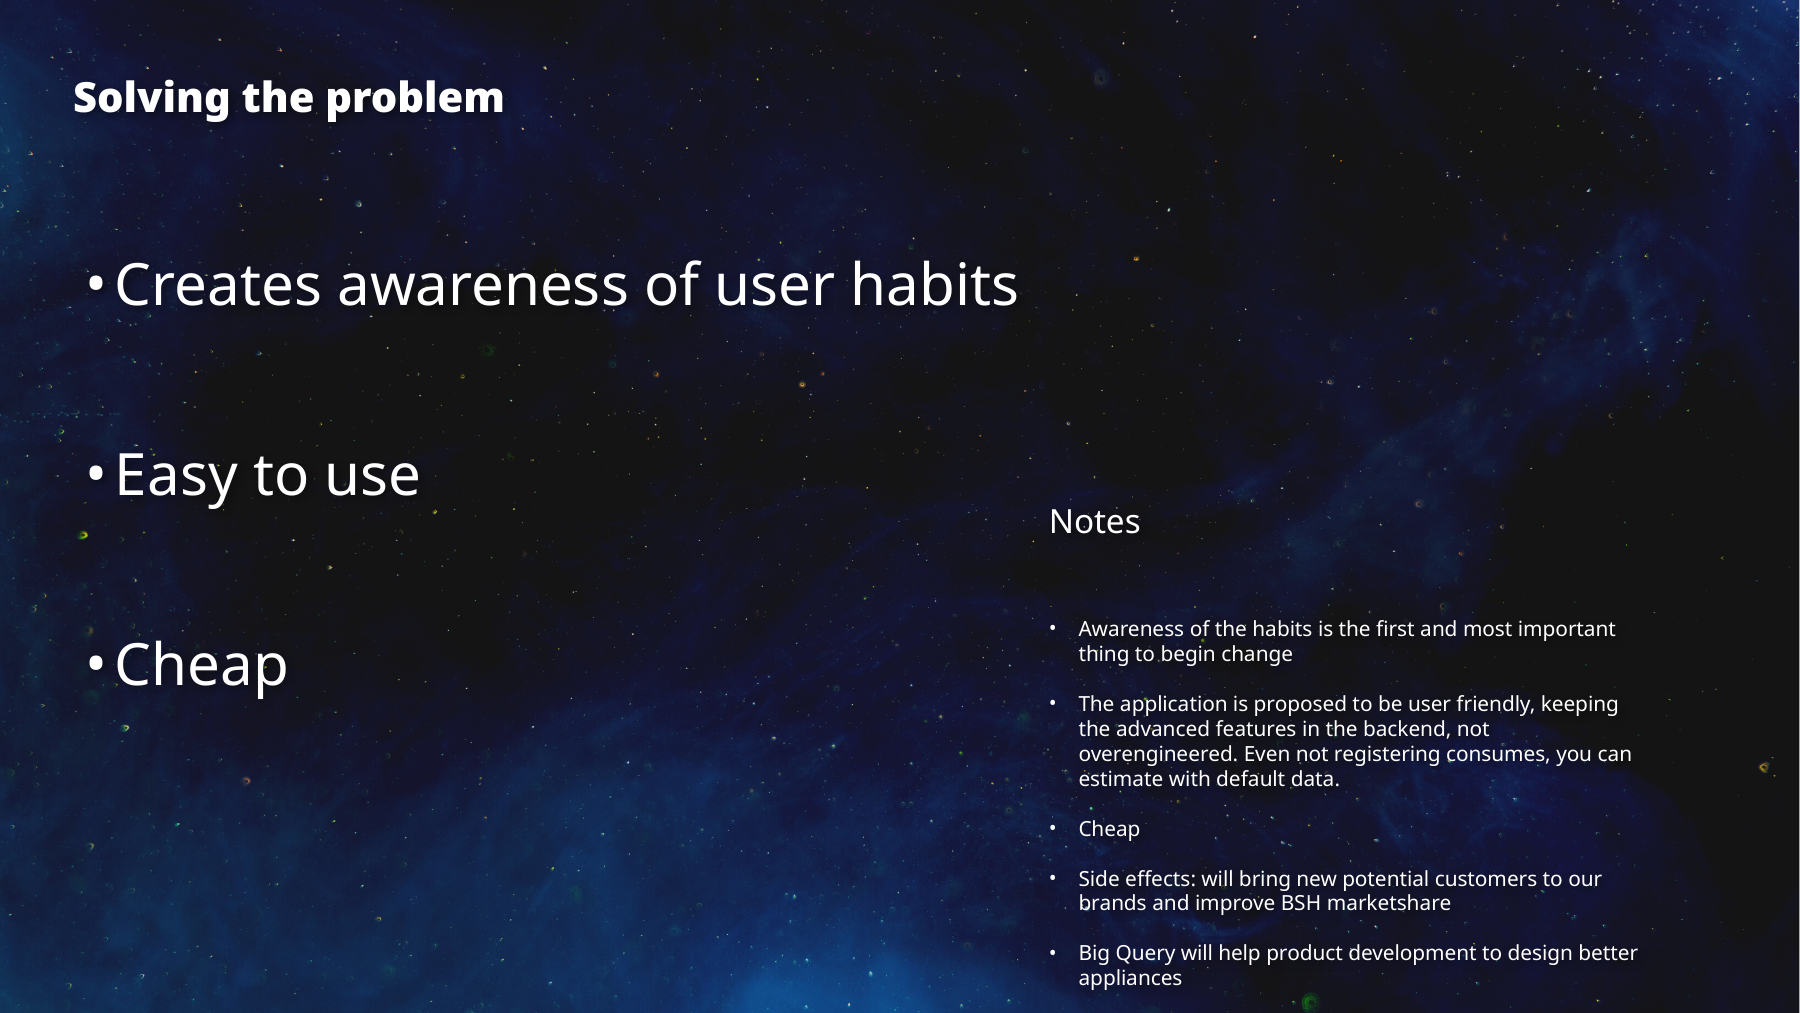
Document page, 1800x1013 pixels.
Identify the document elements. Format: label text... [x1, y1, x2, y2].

title Solving the problem [70, 70, 1430, 175]
text_box Creates awareness of user habits Easy to use Cheap [70, 174, 1162, 705]
picture [0, 0, 1800, 1013]
text_box Notes Awareness of the habits is the first and most important thing to begin change The application is proposed to be user friendly, keeping the advanced features in the backend, not overengineered. Even not registering consumes, you can estimate with default data. Cheap Side effects: will bring new potential customers to our brands and improve BSH marketshare Big Query will help product development to design better appliances [1034, 493, 1666, 1013]
